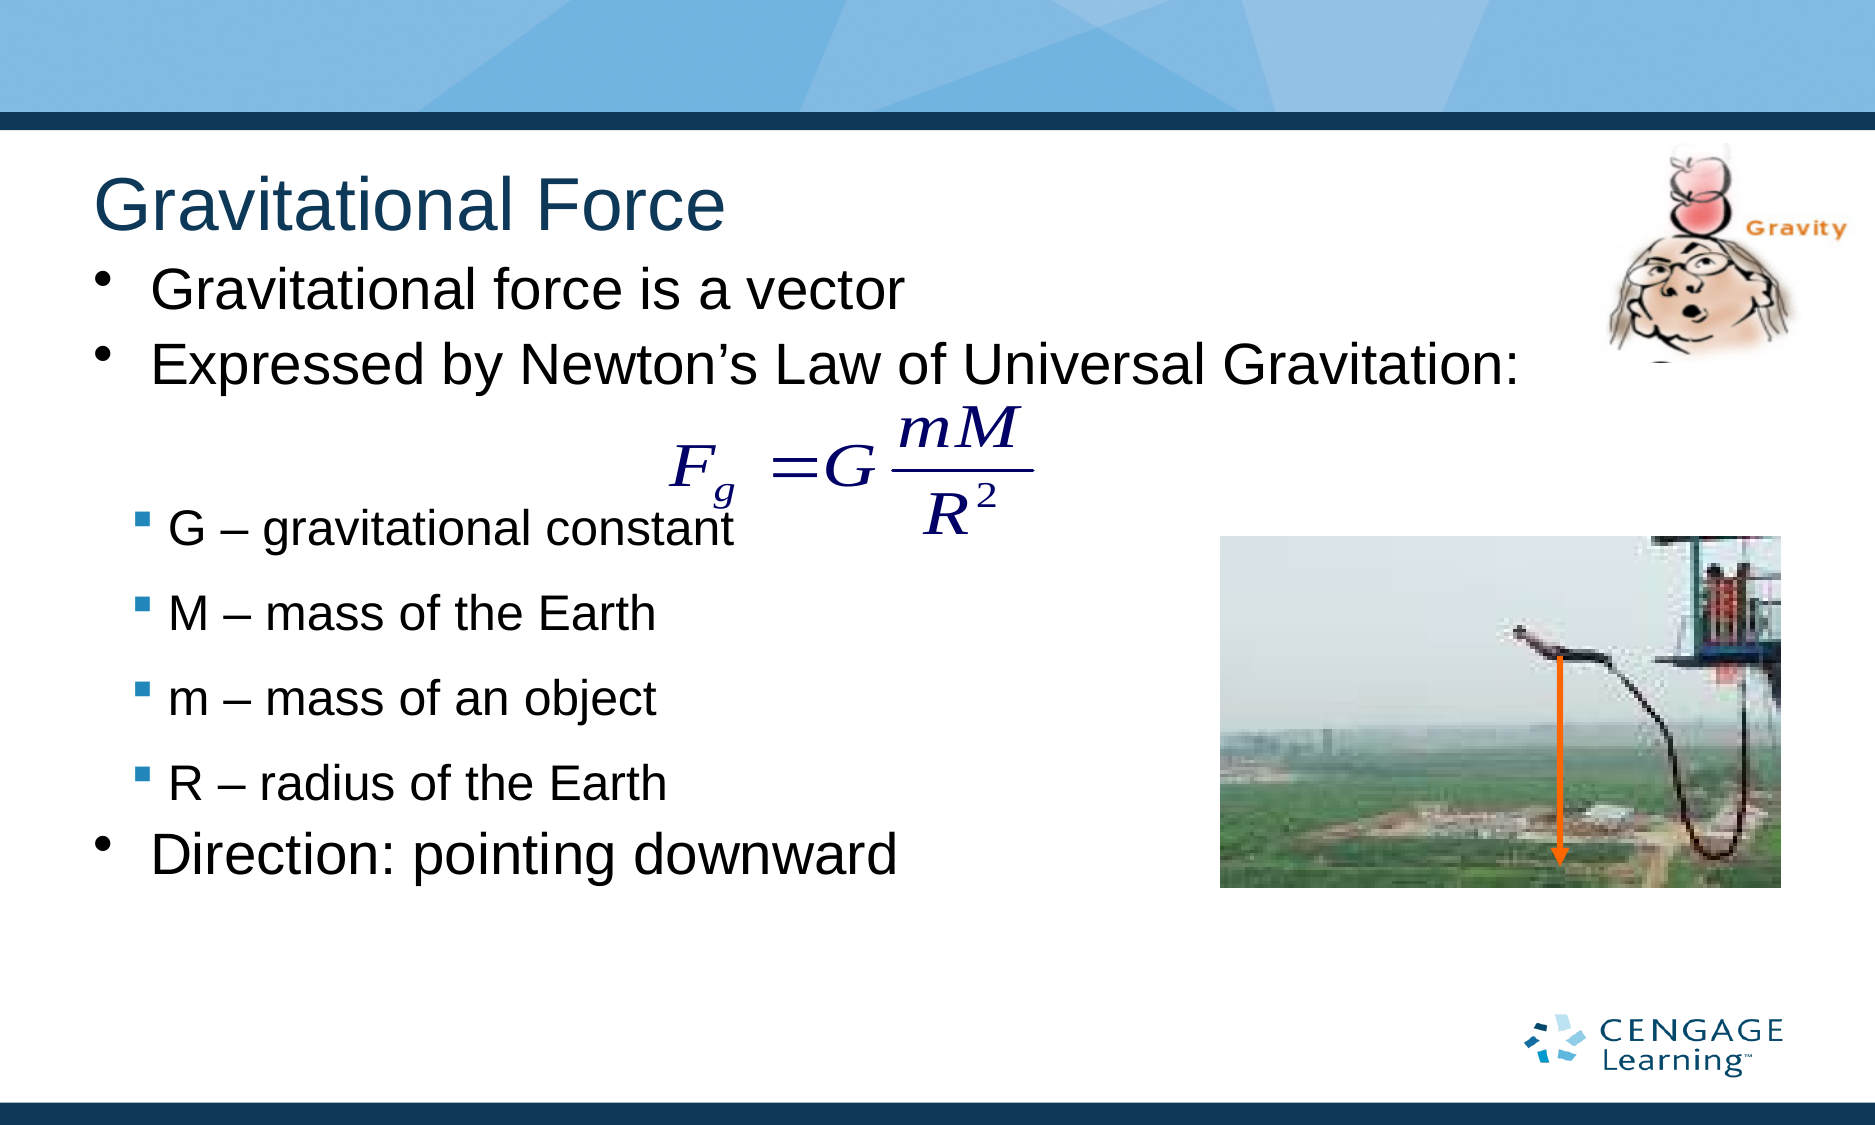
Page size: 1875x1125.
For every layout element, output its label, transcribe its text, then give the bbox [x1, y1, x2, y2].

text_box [655, 387, 1043, 545]
list Gravitational force is a vector Expressed by Newton’s Law of Universal Gravitation: G – gravitational constant M – mass of the Earth m – mass of an object R – radius of the Earth Direction: pointing downward [93, 275, 1782, 1004]
picture [0, 0, 1875, 112]
picture [1585, 143, 1868, 363]
title Gravitational Force [93, 149, 1580, 250]
picture [1494, 990, 1812, 1101]
picture [1219, 536, 1781, 889]
